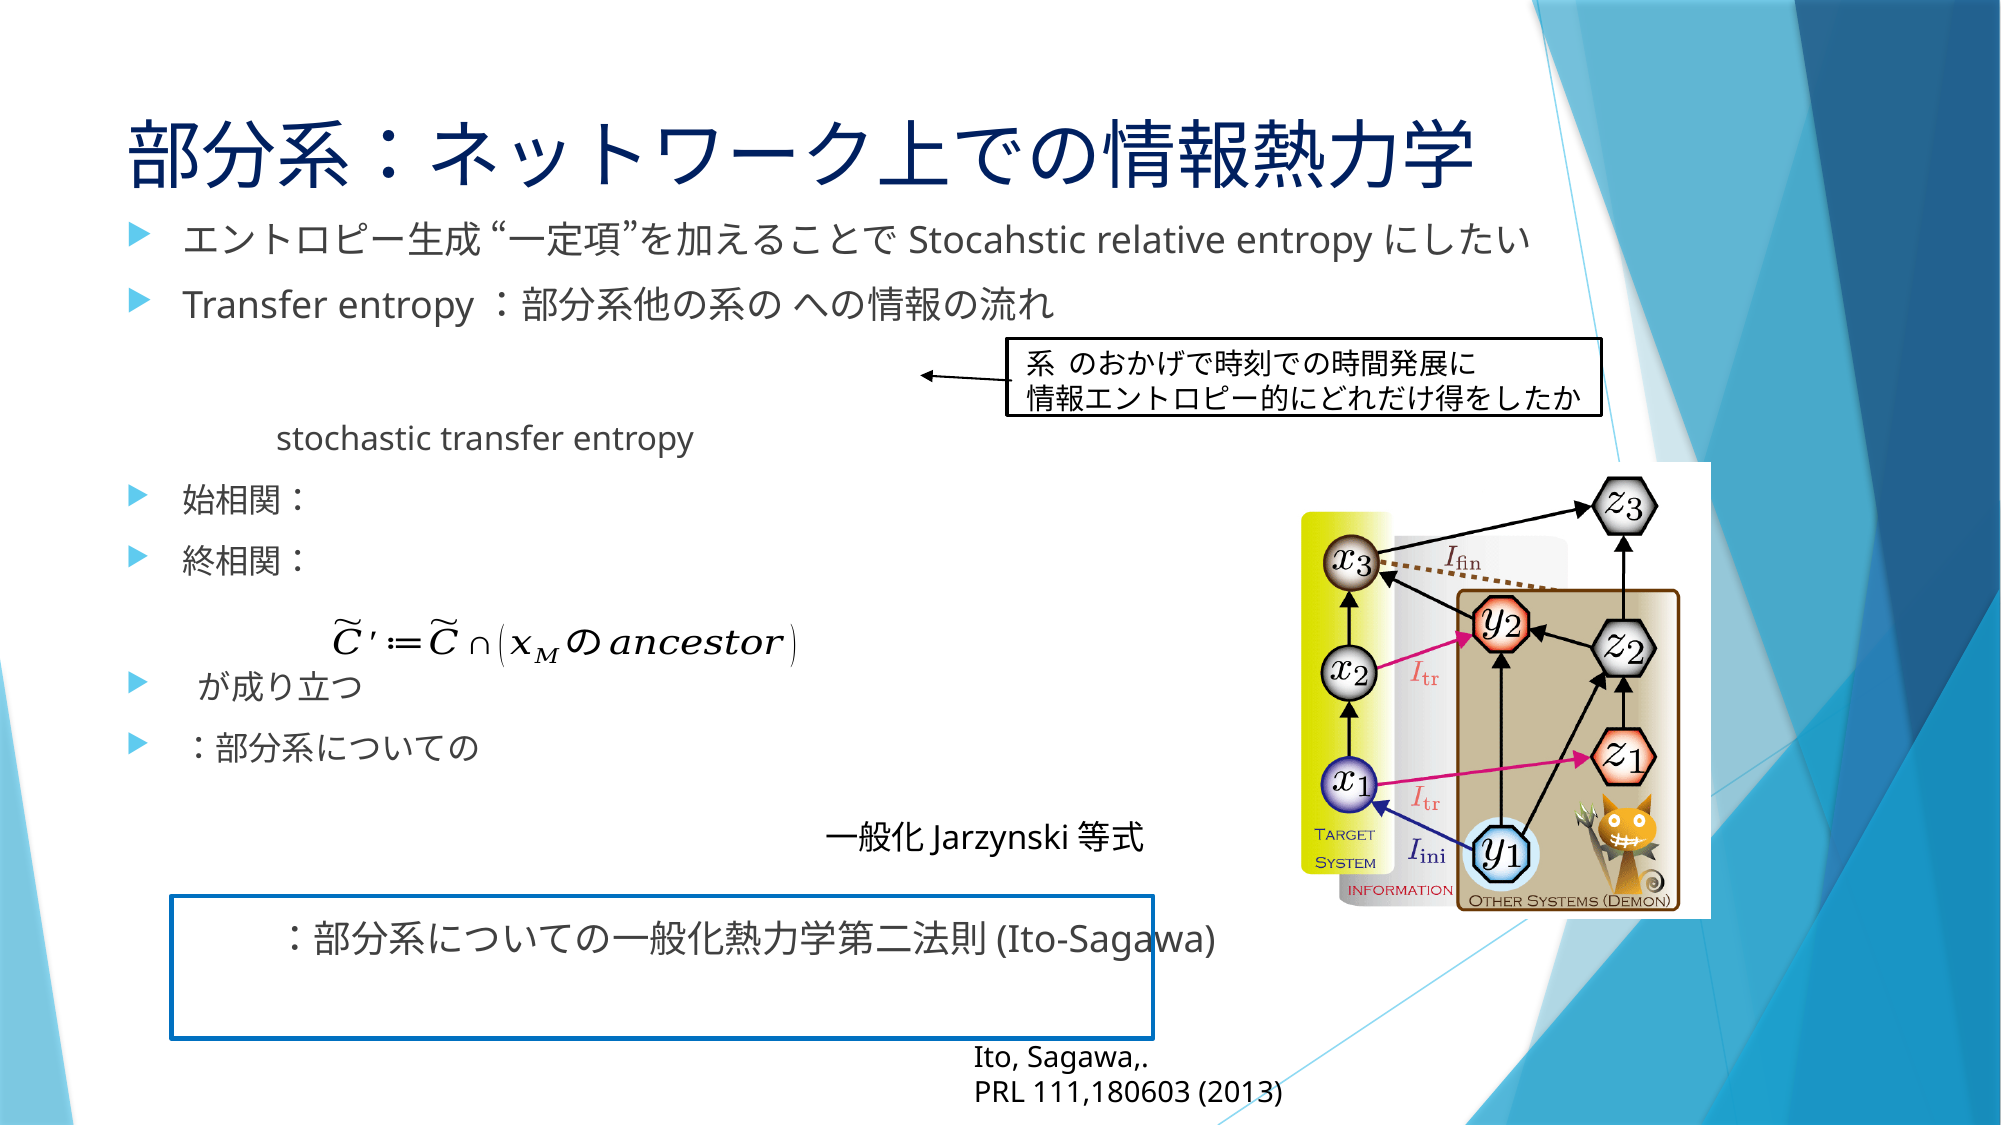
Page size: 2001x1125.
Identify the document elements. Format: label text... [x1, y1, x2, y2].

text_box Ito, Sagawa,. PRL 111,180603 (2013) [958, 1031, 1298, 1117]
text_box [919, 337, 1602, 416]
text_box [170, 894, 1155, 1040]
text_box 一般化Jarzynski等式 [810, 808, 1159, 864]
title 部分系：ネットワーク上での情報熱力学 [111, 99, 1522, 209]
picture [1254, 462, 1712, 919]
